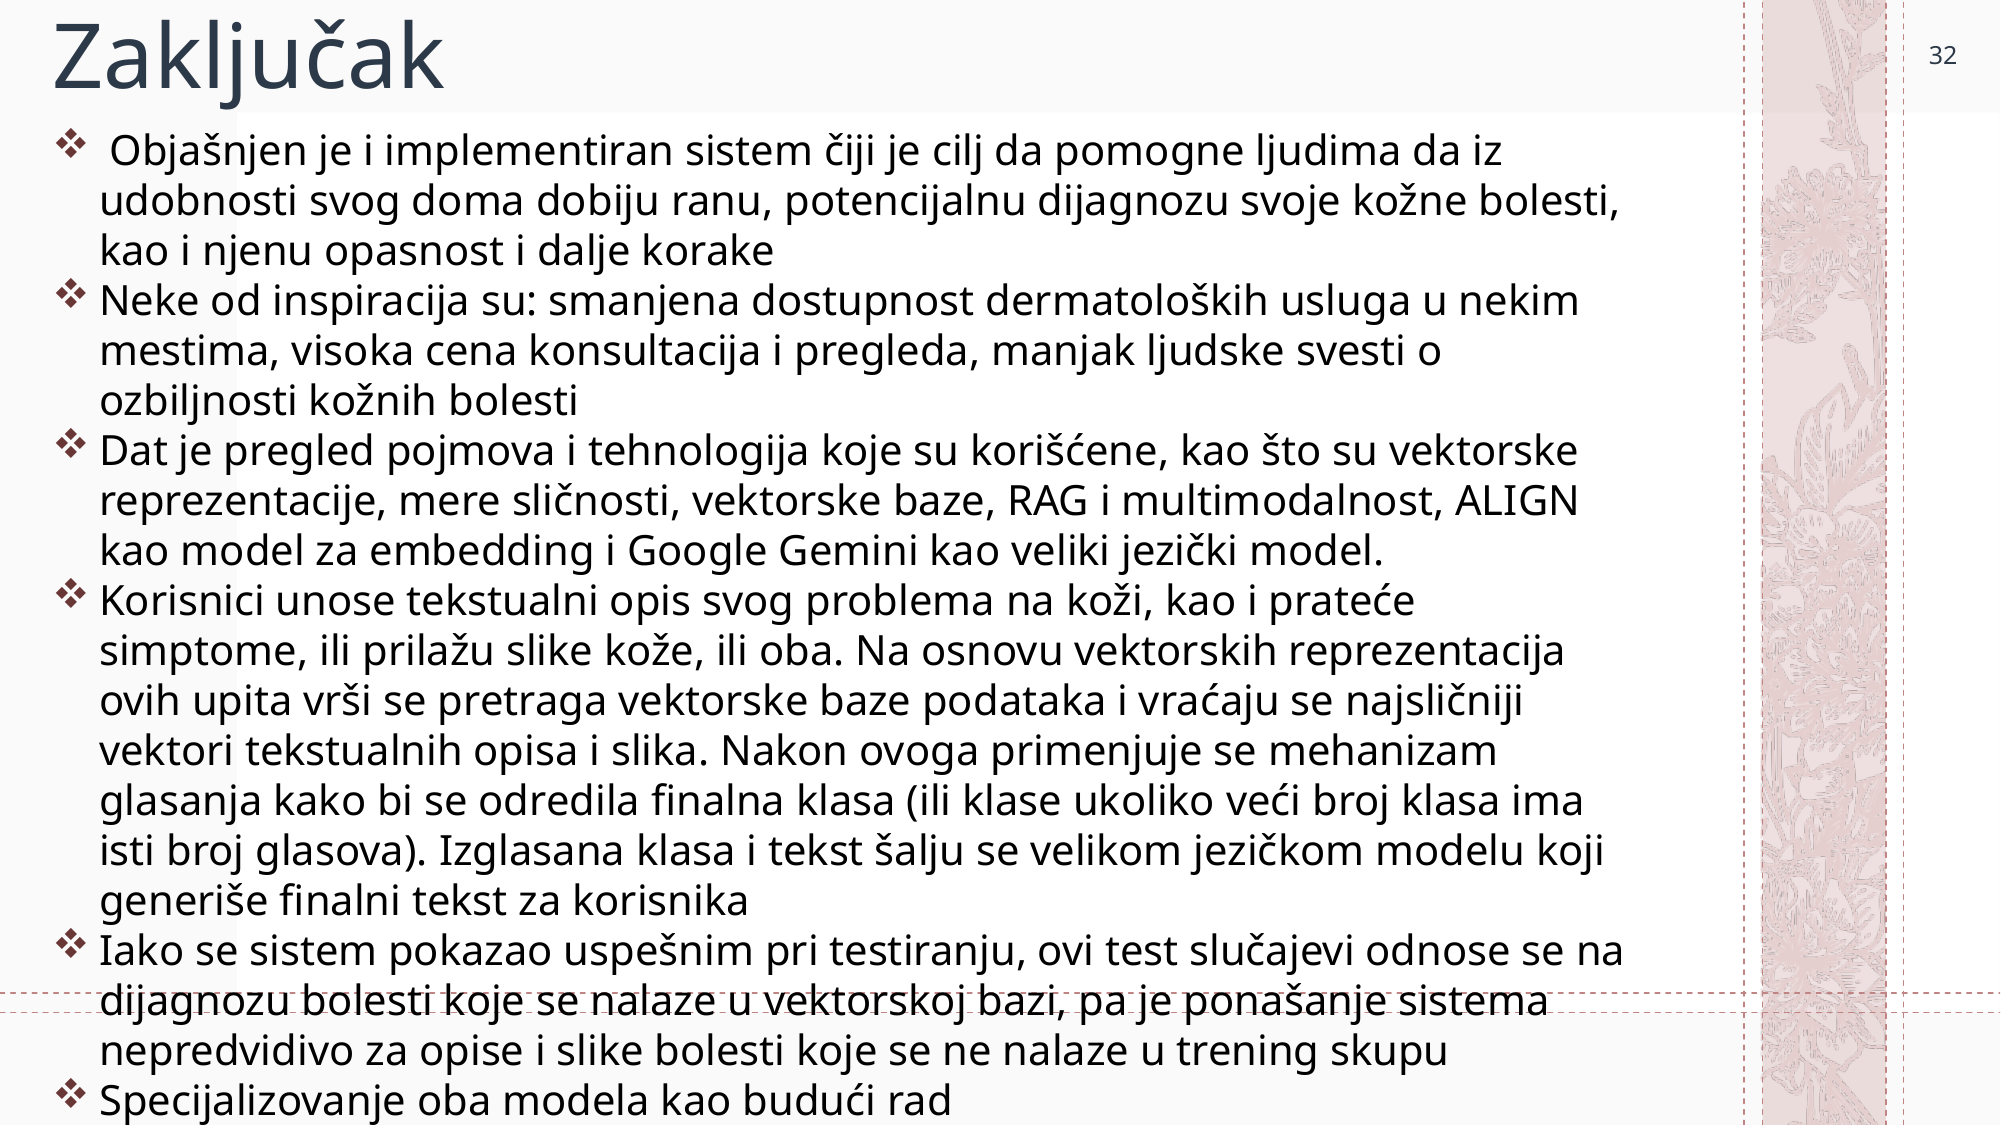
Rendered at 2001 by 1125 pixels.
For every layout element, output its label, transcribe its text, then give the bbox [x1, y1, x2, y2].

slide_number 32 [1886, 0, 2000, 113]
title Zaključak [37, 3, 710, 116]
text_box Objašnjen je i implementiran sistem čiji je cilj da pomogne ljudima da iz udobnosti svog doma dobiju ranu, potencijalnu dijagnozu svoje kožne bolesti, kao i njenu opasnost i dalje korake Neke od inspiracija su: smanjena dostupnost dermatoloških usluga u nekim mestima, visoka cena konsultacija i pregleda, manjak ljudske svesti o ozbiljnosti kožnih bolesti Dat je pregled pojmova i tehnologija koje su korišćene, kao što su vektorske reprezentacije, mere sličnosti, vektorske baze, RAG i multimodalnost, ALIGN kao model za embedding i Google Gemini kao veliki jezički model. Korisnici unose tekstualni opis svog problema na koži, kao i prateće simptome, ili prilažu slike kože, ili oba. Na osnovu vektorskih reprezentacija ovih upita vrši se pretraga vektorske baze podataka i vraćaju se najsličniji vektori tekstualnih opisa i slika. Nakon ovoga primenjuje se mehanizam glasanja kako bi se odredila finalna klasa (ili klase ukoliko veći broj klasa ima isti broj glasova). Izglasana klasa i tekst šalju se velikom jezičkom modelu koji generiše finalni tekst za korisnika Iako se sistem pokazao uspešnim pri testiranju, ovi test slučajevi odnose se na dijagnozu bolesti koje se nalaze u vektorskoj bazi, pa je ponašanje sistema nepredvidivo za opise i slike bolesti koje se ne nalaze u trening skupu Specijalizovanje oba modela kao budući rad [37, 116, 1642, 1125]
picture [1760, 0, 1886, 1125]
